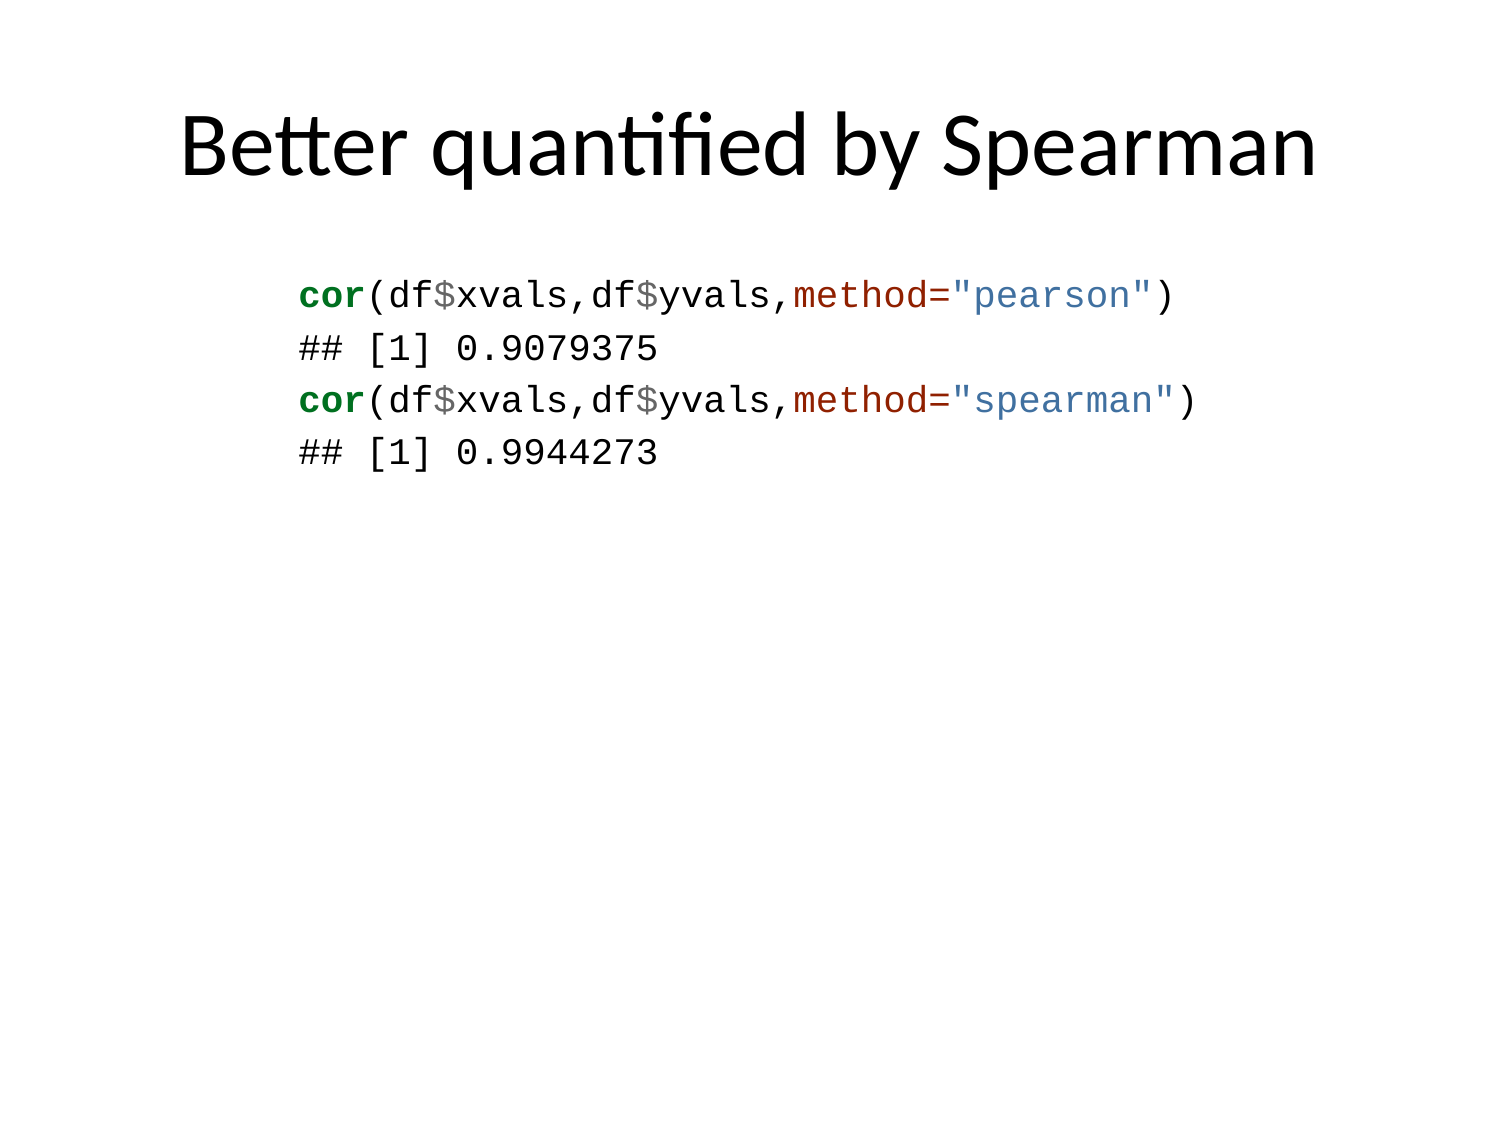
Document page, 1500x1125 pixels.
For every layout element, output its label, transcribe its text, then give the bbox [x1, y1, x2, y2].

list cor(df$xvals,df$yvals,method="pearson") ## [1] 0.9079375 cor(df$xvals,df$yvals,method="spearman") ## [1] 0.9944273 [75, 262, 1425, 1005]
title Better quantified by Spearman [75, 45, 1425, 233]
